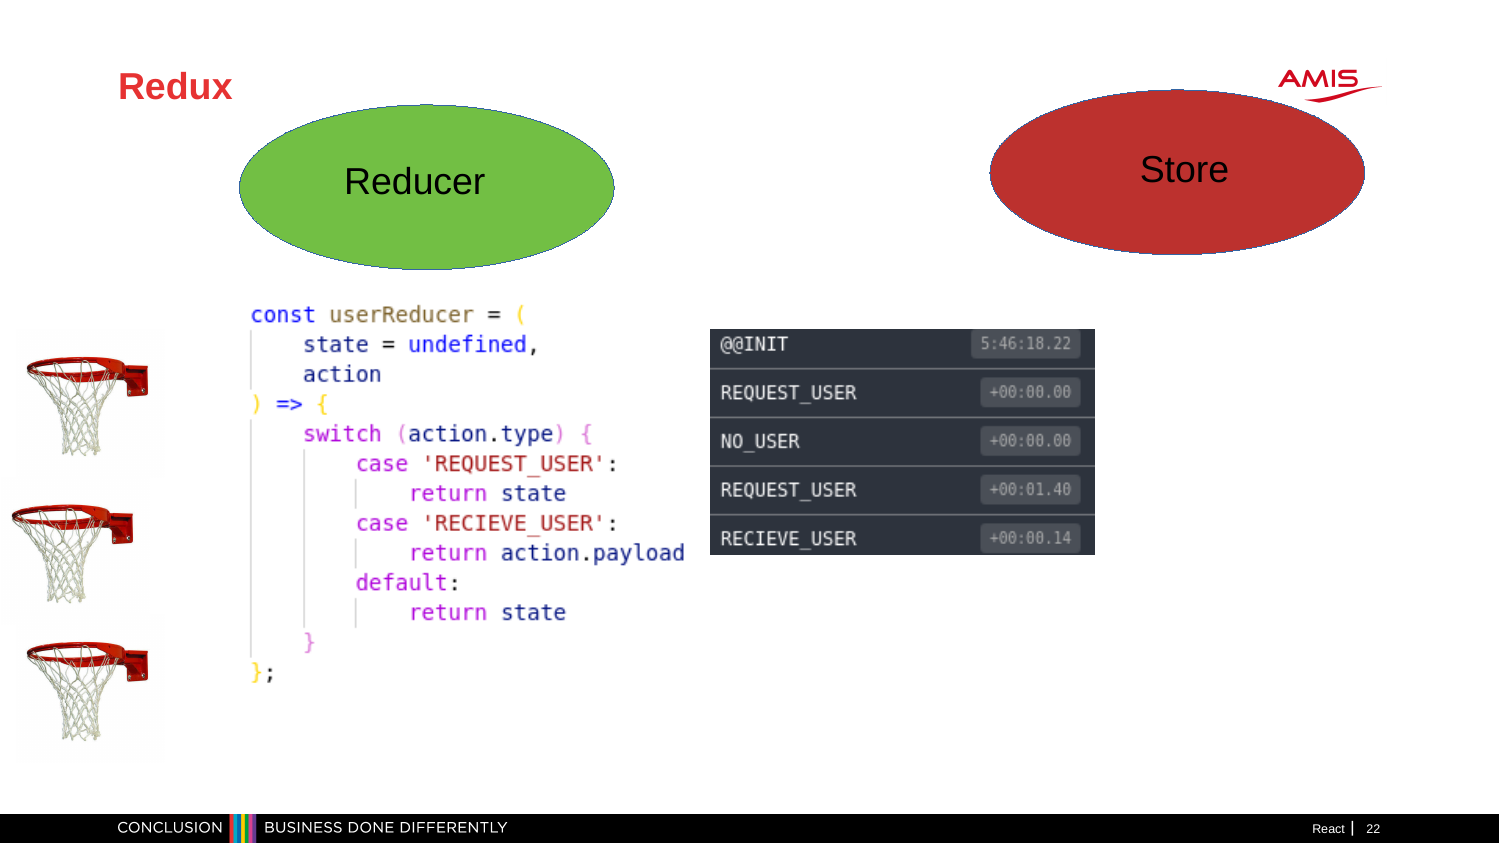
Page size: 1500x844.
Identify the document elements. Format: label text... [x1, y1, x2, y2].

text_box React [814, 820, 1345, 838]
text_box 1 [1358, 820, 1381, 838]
text_box [989, 89, 1365, 255]
picture [1204, 58, 1387, 105]
text_box Store [1124, 138, 1260, 195]
picture [710, 329, 1095, 555]
text_box [239, 104, 615, 270]
picture [241, 299, 690, 694]
picture [1, 329, 165, 763]
picture [239, 814, 1499, 843]
text_box Reducer [329, 150, 510, 249]
text_box Redux [118, 47, 1204, 129]
picture [0, 814, 236, 843]
